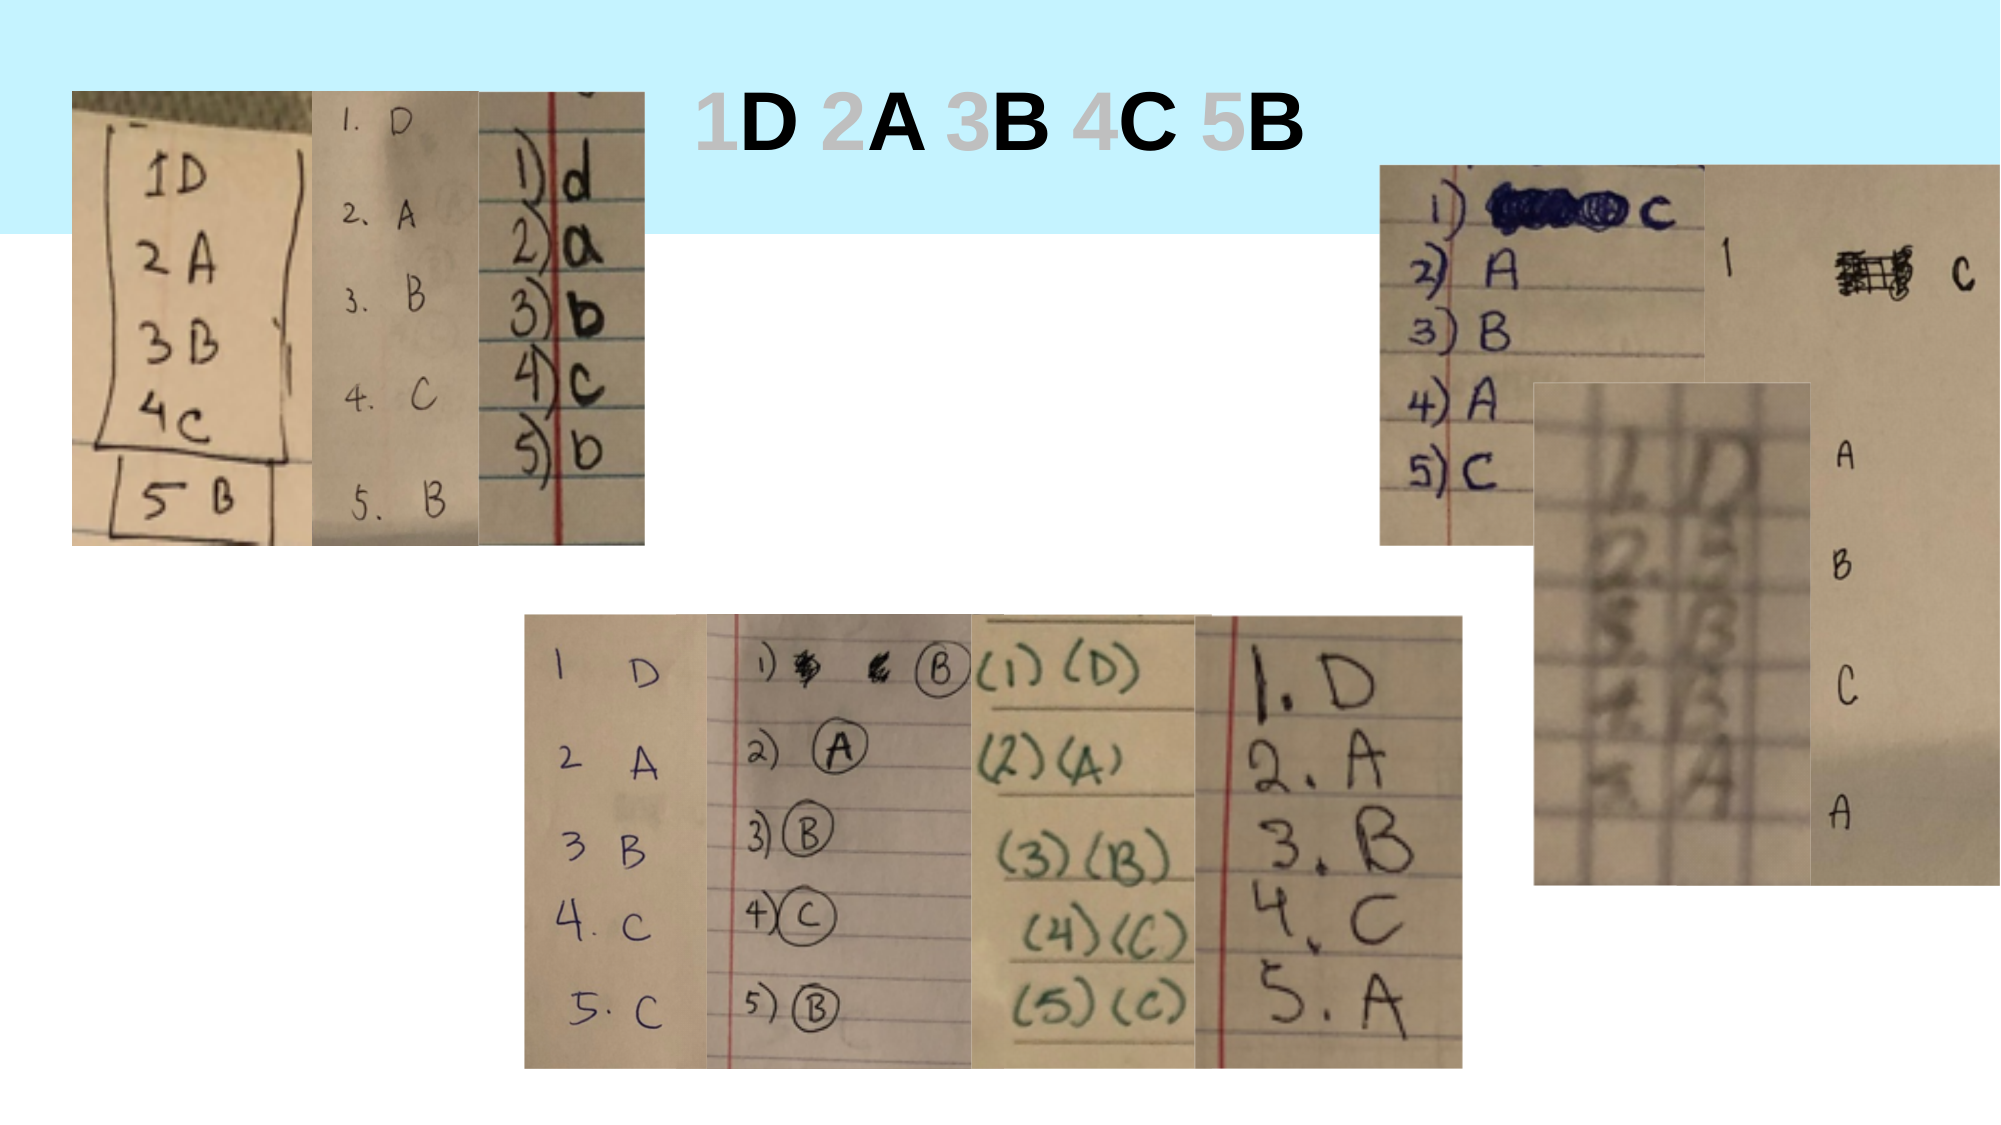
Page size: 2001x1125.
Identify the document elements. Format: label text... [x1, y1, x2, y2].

picture [488, 93, 644, 227]
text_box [523, 613, 1463, 1069]
picture [334, 234, 790, 403]
title 1D 2A 3B 4C 5B [0, 0, 2000, 234]
picture [311, 91, 479, 547]
picture [488, 411, 644, 545]
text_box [1378, 163, 2000, 886]
picture [72, 91, 304, 547]
